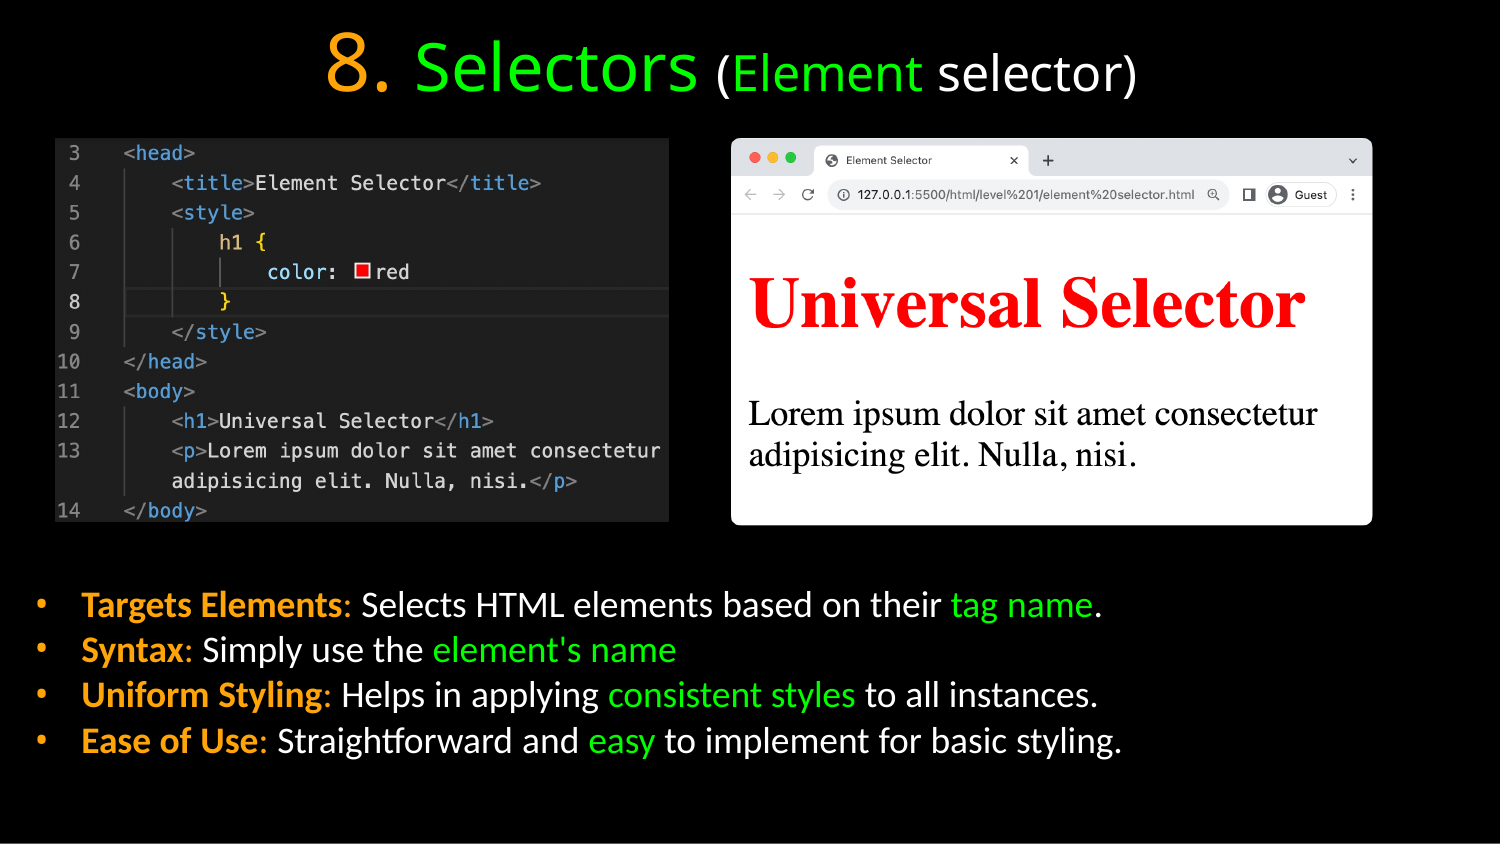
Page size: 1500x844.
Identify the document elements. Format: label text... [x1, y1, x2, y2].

picture [719, 129, 1385, 534]
title 8. Selectors (Element selector) [323, 23, 1178, 165]
picture [55, 138, 669, 522]
text_box Targets Elements: Selects HTML elements based on their tag name. Syntax: Simply use the element's name Uniform Styling: Helps in applying consistent styles to all instances. Ease of Use: Straightforward and easy to implement for basic styling. [32, 578, 1136, 762]
